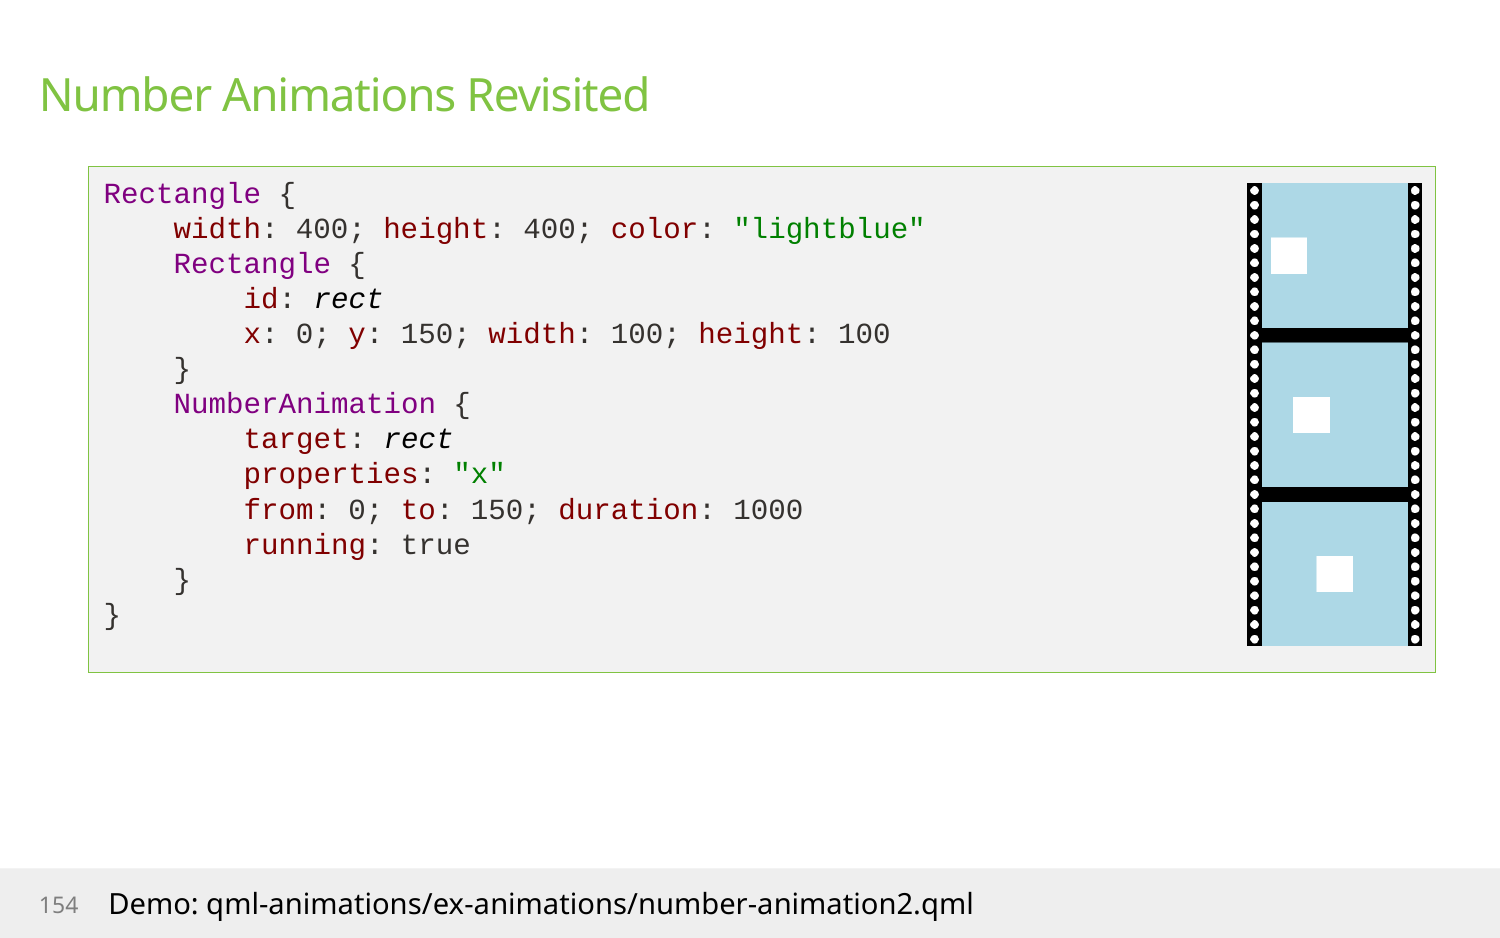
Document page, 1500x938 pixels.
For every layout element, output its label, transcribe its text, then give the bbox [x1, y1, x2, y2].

picture [1247, 183, 1422, 647]
title Number Animations Revisited [39, 66, 1052, 196]
slide_number 154 [39, 892, 93, 921]
text_box Rectangle { width: 400; height: 400; color: "lightblue" Rectangle { id: rect x: 0; y: 150; width: 100; height: 100 } NumberAnimation { target: rect properties: "x" from: 0; to: 150; duration: 1000 running: true } } [88, 166, 1436, 673]
text_box Demo: qml-animations/ex-animations/number-animation2.qml [93, 884, 1315, 928]
